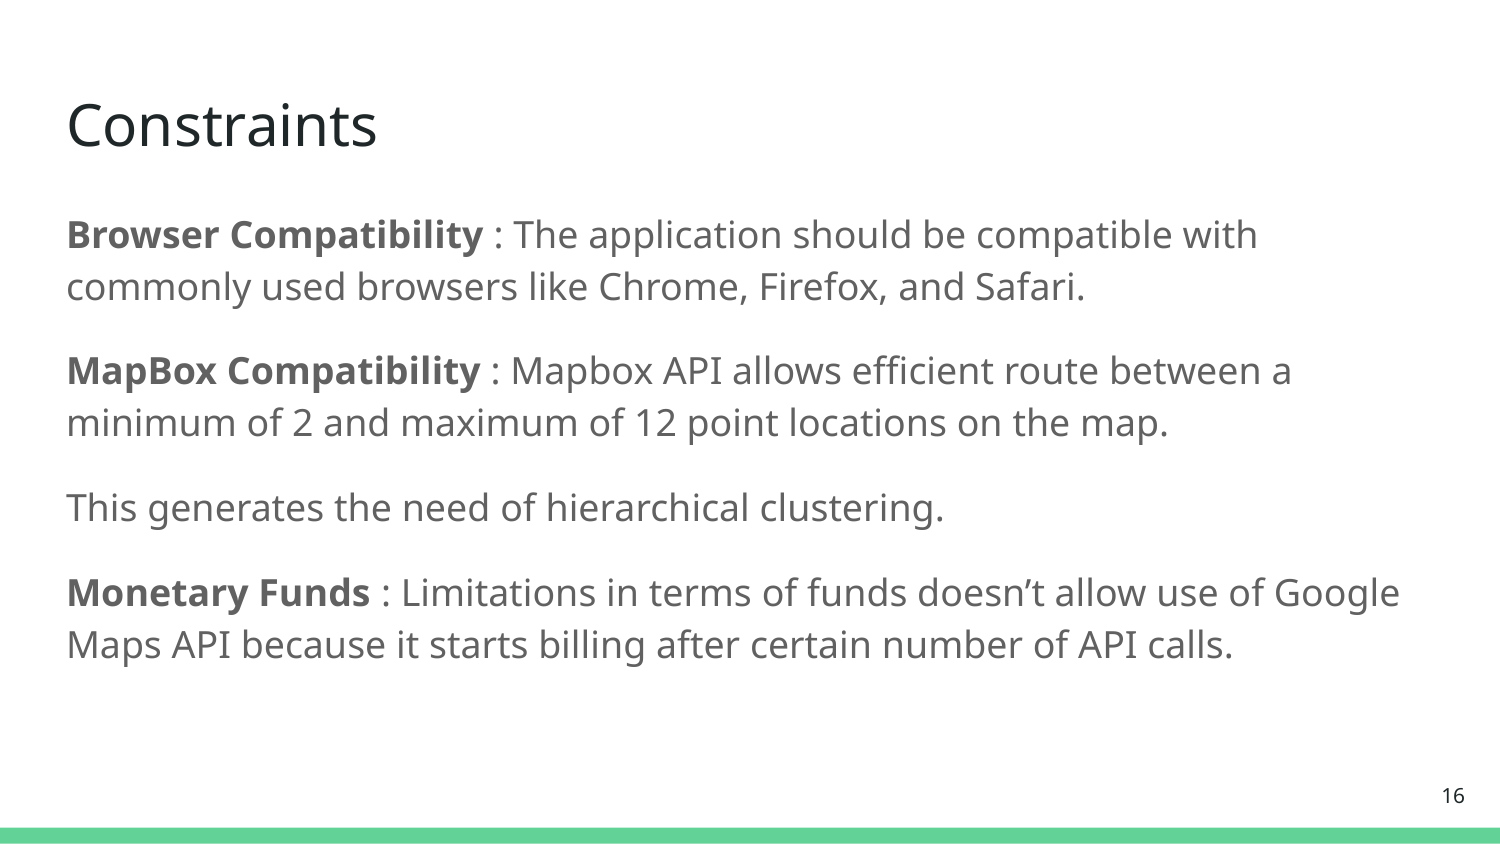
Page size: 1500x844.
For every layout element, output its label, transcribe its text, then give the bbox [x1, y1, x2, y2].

list Browser Compatibility : The application should be compatible with commonly used browsers like Chrome, Firefox, and Safari. MapBox Compatibility : Mapbox API allows efficient route between a minimum of 2 and maximum of 12 point locations on the map. This generates the need of hierarchical clustering. Monetary Funds : Limitations in terms of funds doesn’t allow use of Google Maps API because it starts billing after certain number of API calls. [51, 189, 1449, 750]
title Constraints [51, 72, 1449, 167]
slide_number ‹#› [1389, 764, 1480, 830]
